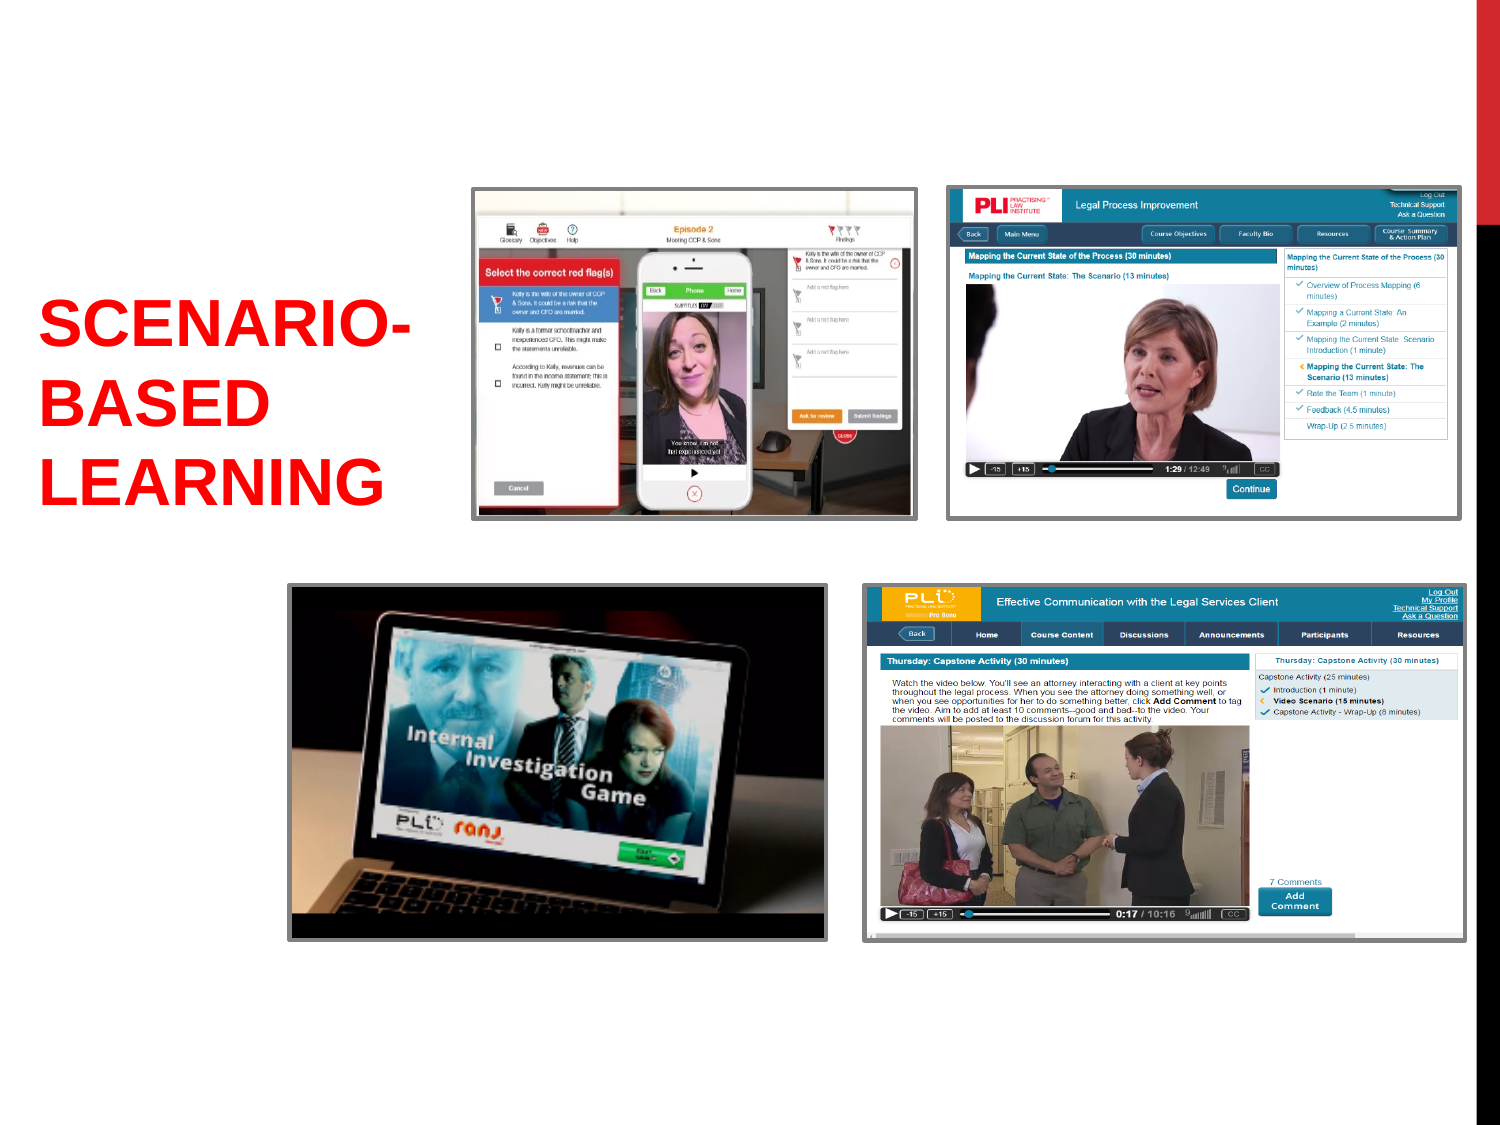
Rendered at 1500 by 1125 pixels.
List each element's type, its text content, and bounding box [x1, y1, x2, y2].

picture [866, 586, 1464, 939]
text_box SCENARIO- BASED LEARNING [23, 191, 428, 808]
picture [474, 190, 915, 517]
picture [949, 188, 1458, 517]
picture [290, 586, 825, 939]
